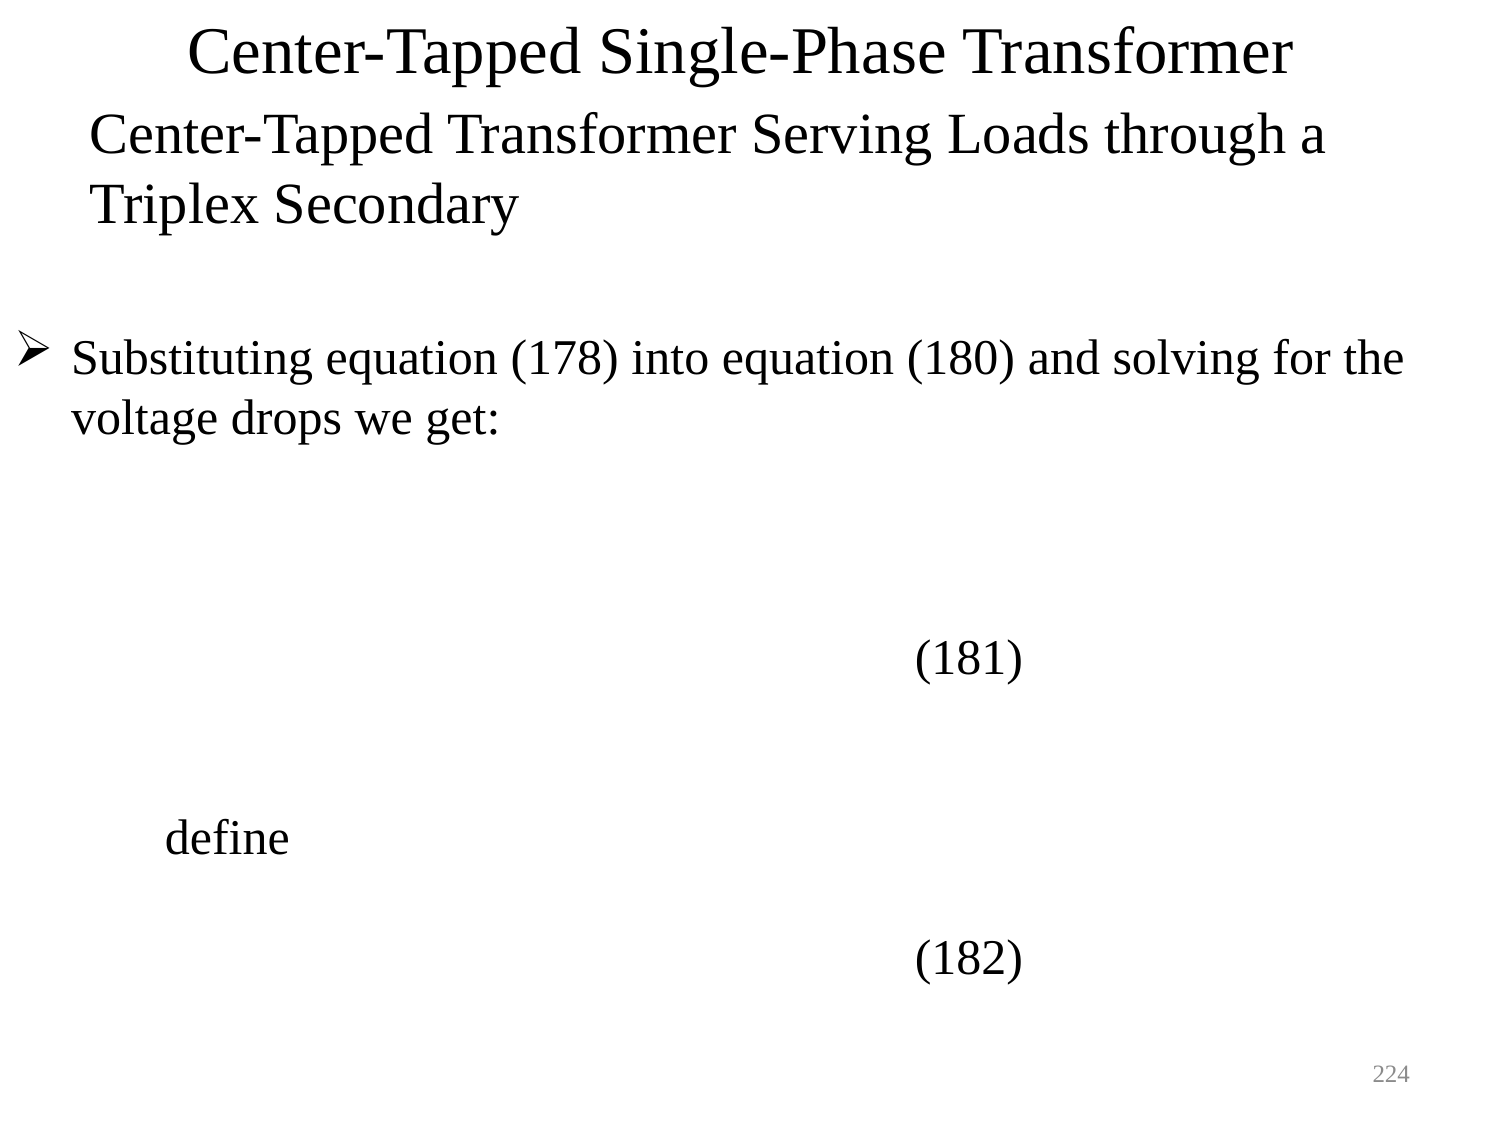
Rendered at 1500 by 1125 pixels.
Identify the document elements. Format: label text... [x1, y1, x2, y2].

text_box [0, 125, 1500, 210]
text_box Center-Tapped Single-Phase Transformer [0, 0, 1500, 95]
text_box [167, 210, 504, 235]
slide_number 224 [1074, 1042, 1425, 1103]
text_box [0, 210, 162, 235]
text_box [500, 210, 1500, 235]
